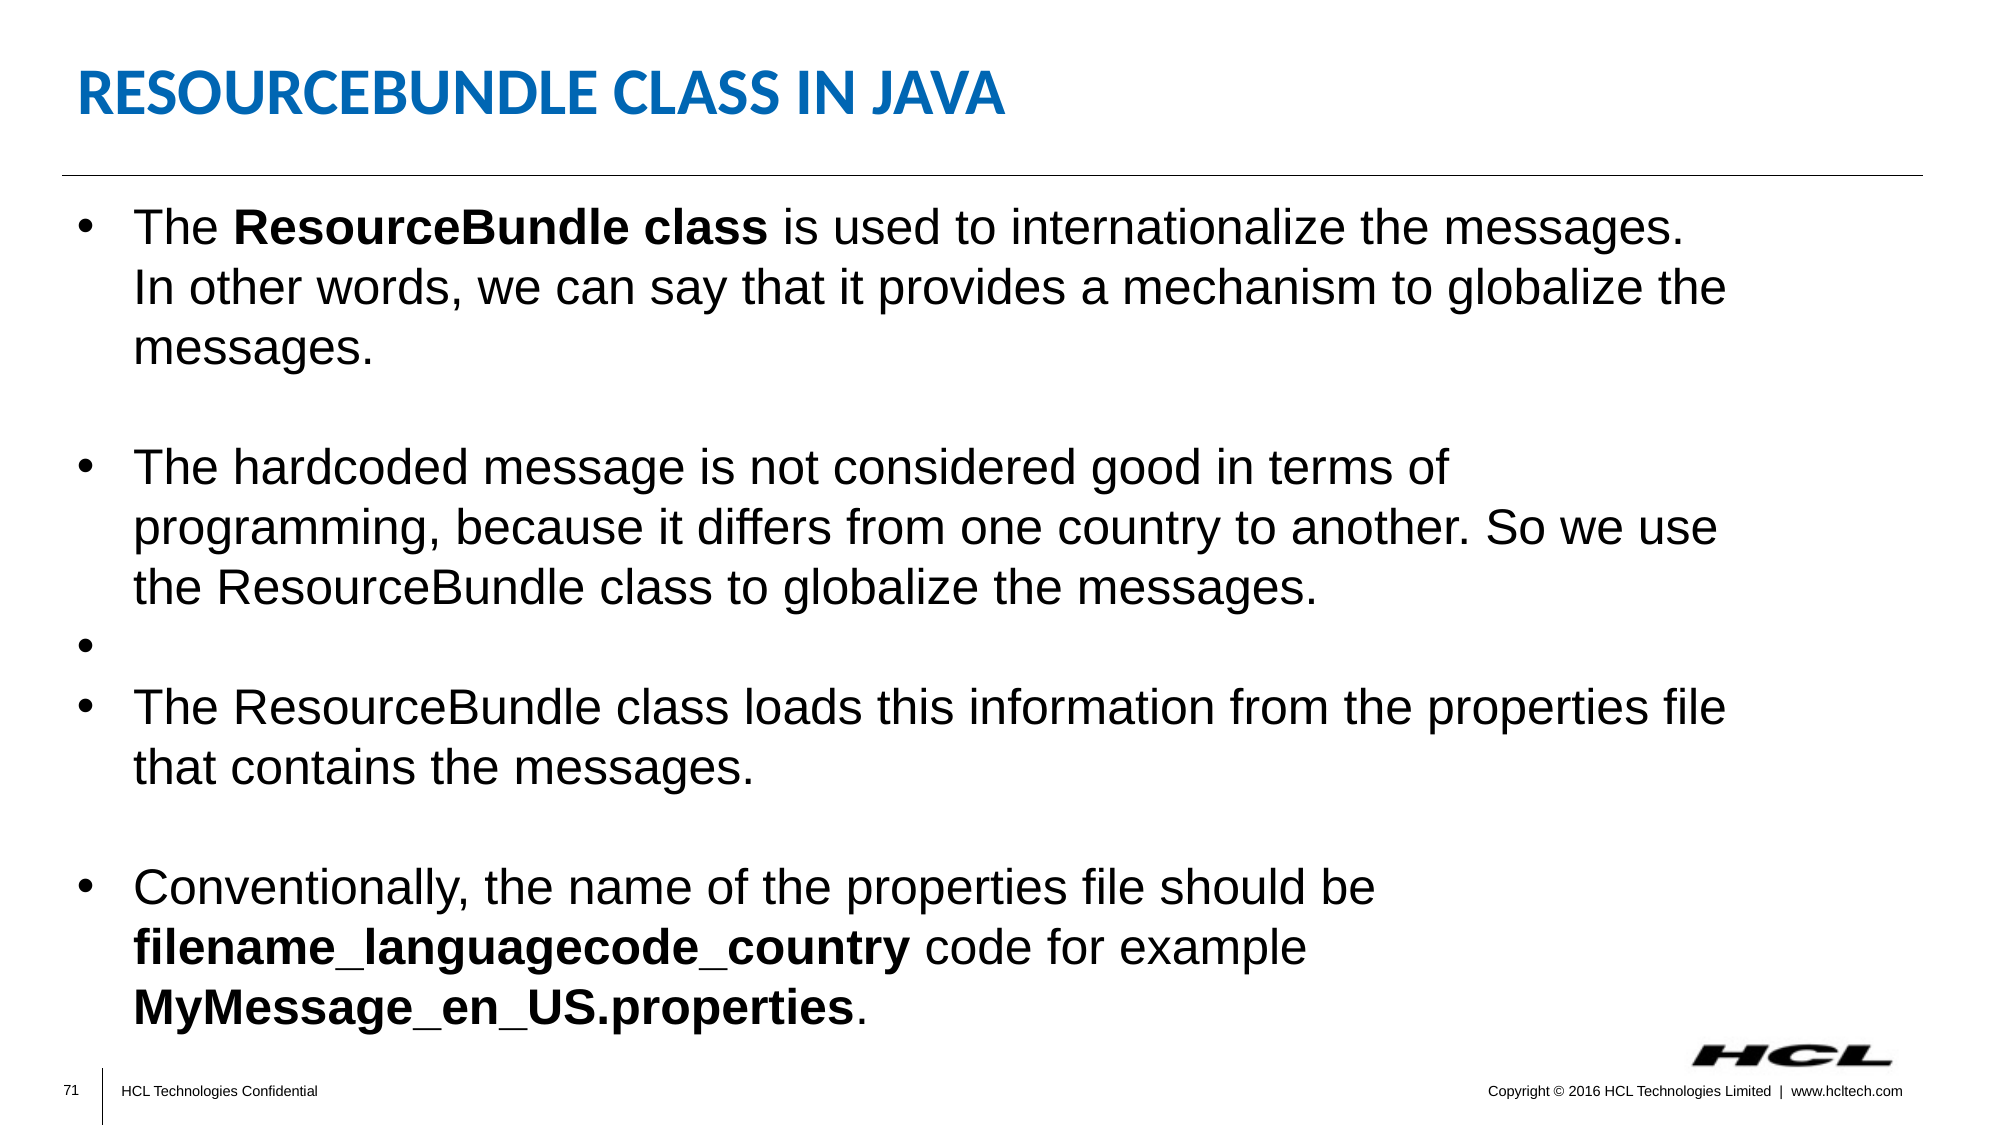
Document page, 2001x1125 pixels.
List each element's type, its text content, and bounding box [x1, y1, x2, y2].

title ResourceBundle class in Java [62, 42, 1781, 144]
picture [1660, 1024, 1924, 1080]
text_box The ResourceBundle class is used to internationalize the messages. In other words, we can say that it provides a mechanism to globalize the messages. The hardcoded message is not considered good in terms of programming, because it differs from one country to another. So we use the ResourceBundle class to globalize the messages. The ResourceBundle class loads this information from the properties file that contains the messages. Conventionally, the name of the properties file should be filename_languagecode_country code for example MyMessage_en_US.properties. [62, 187, 1750, 1043]
